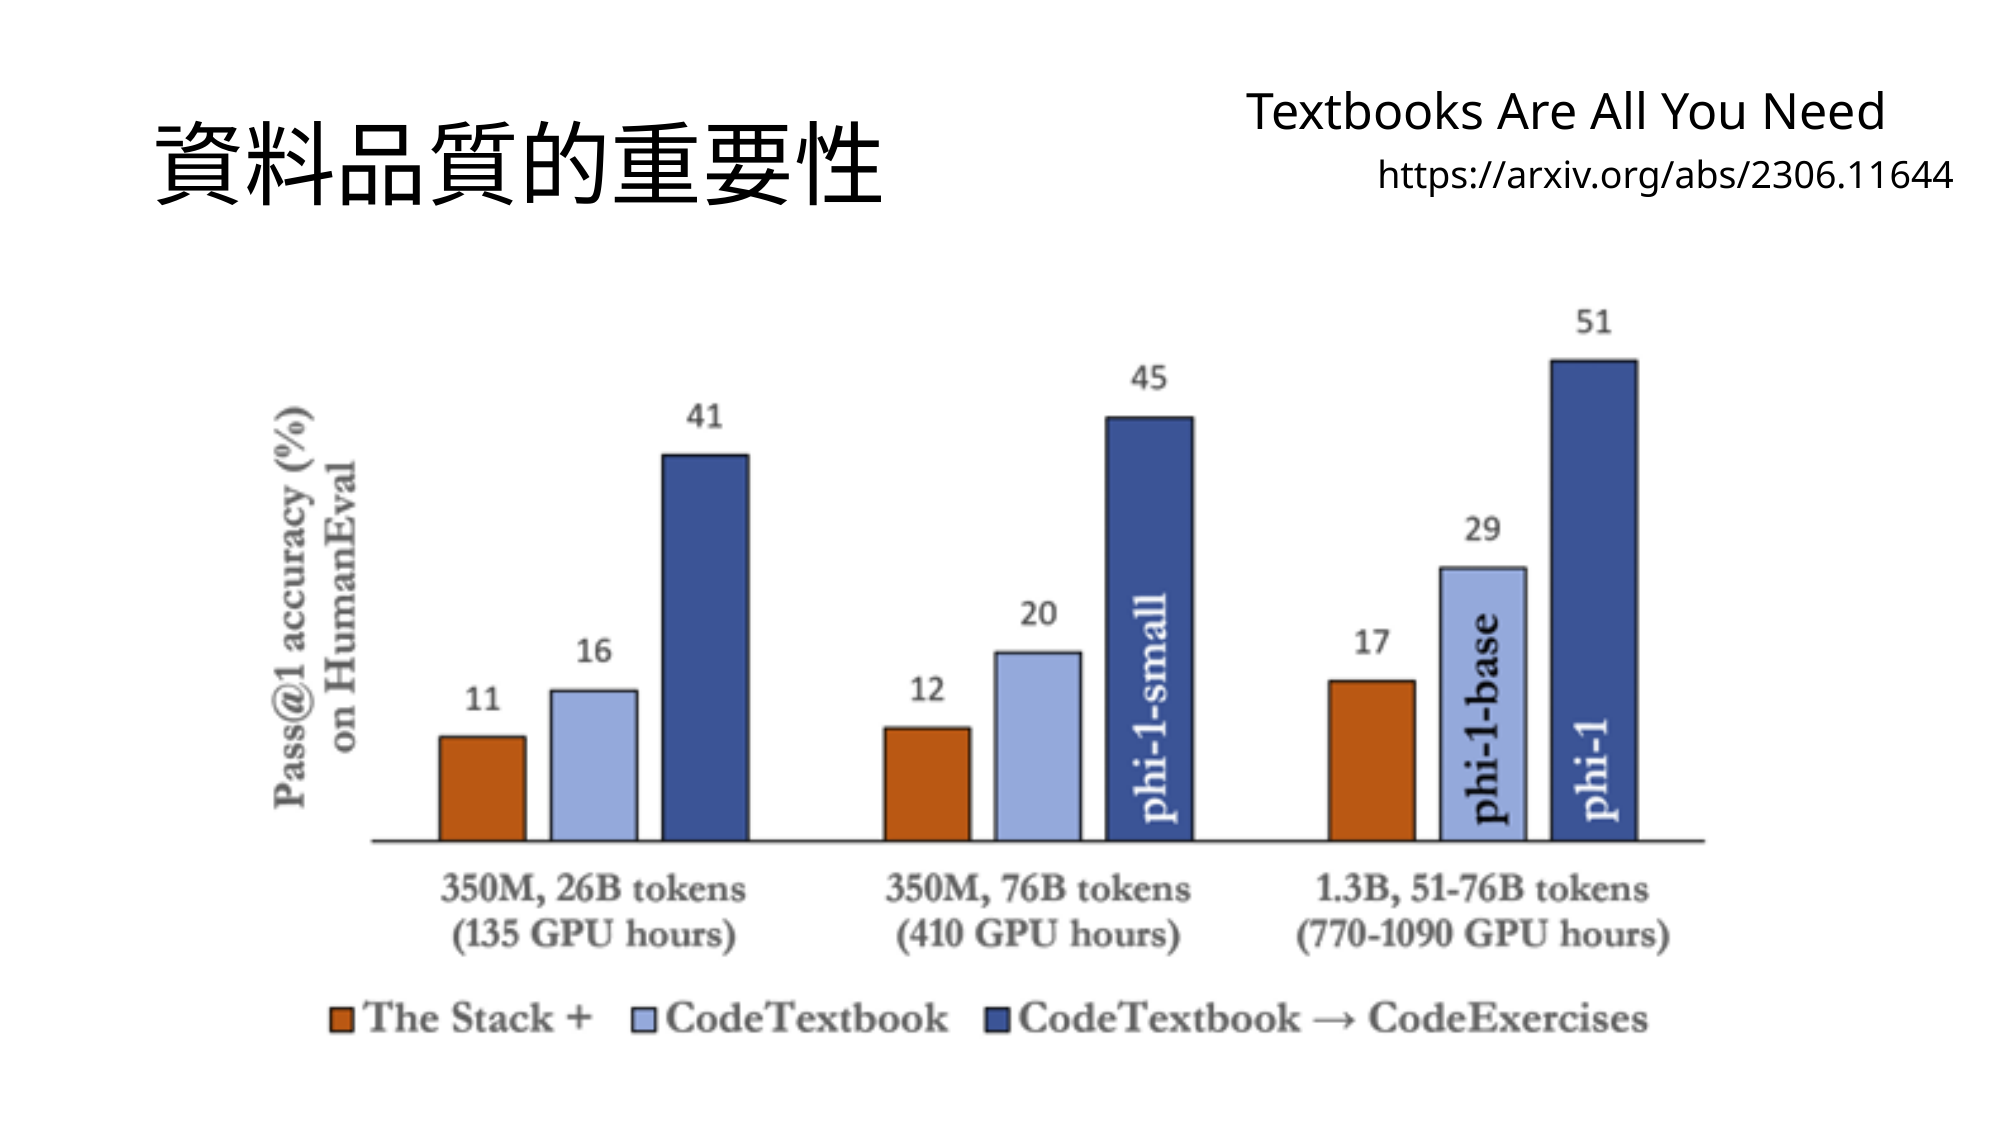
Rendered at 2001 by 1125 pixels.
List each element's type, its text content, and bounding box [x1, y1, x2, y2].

title 資料品質的重要性 [137, 59, 1863, 278]
picture [228, 251, 1722, 1061]
text_box Textbooks Are All You Need [1221, 72, 1915, 148]
text_box https://arxiv.org/abs/2306.11644 [1362, 143, 2000, 204]
